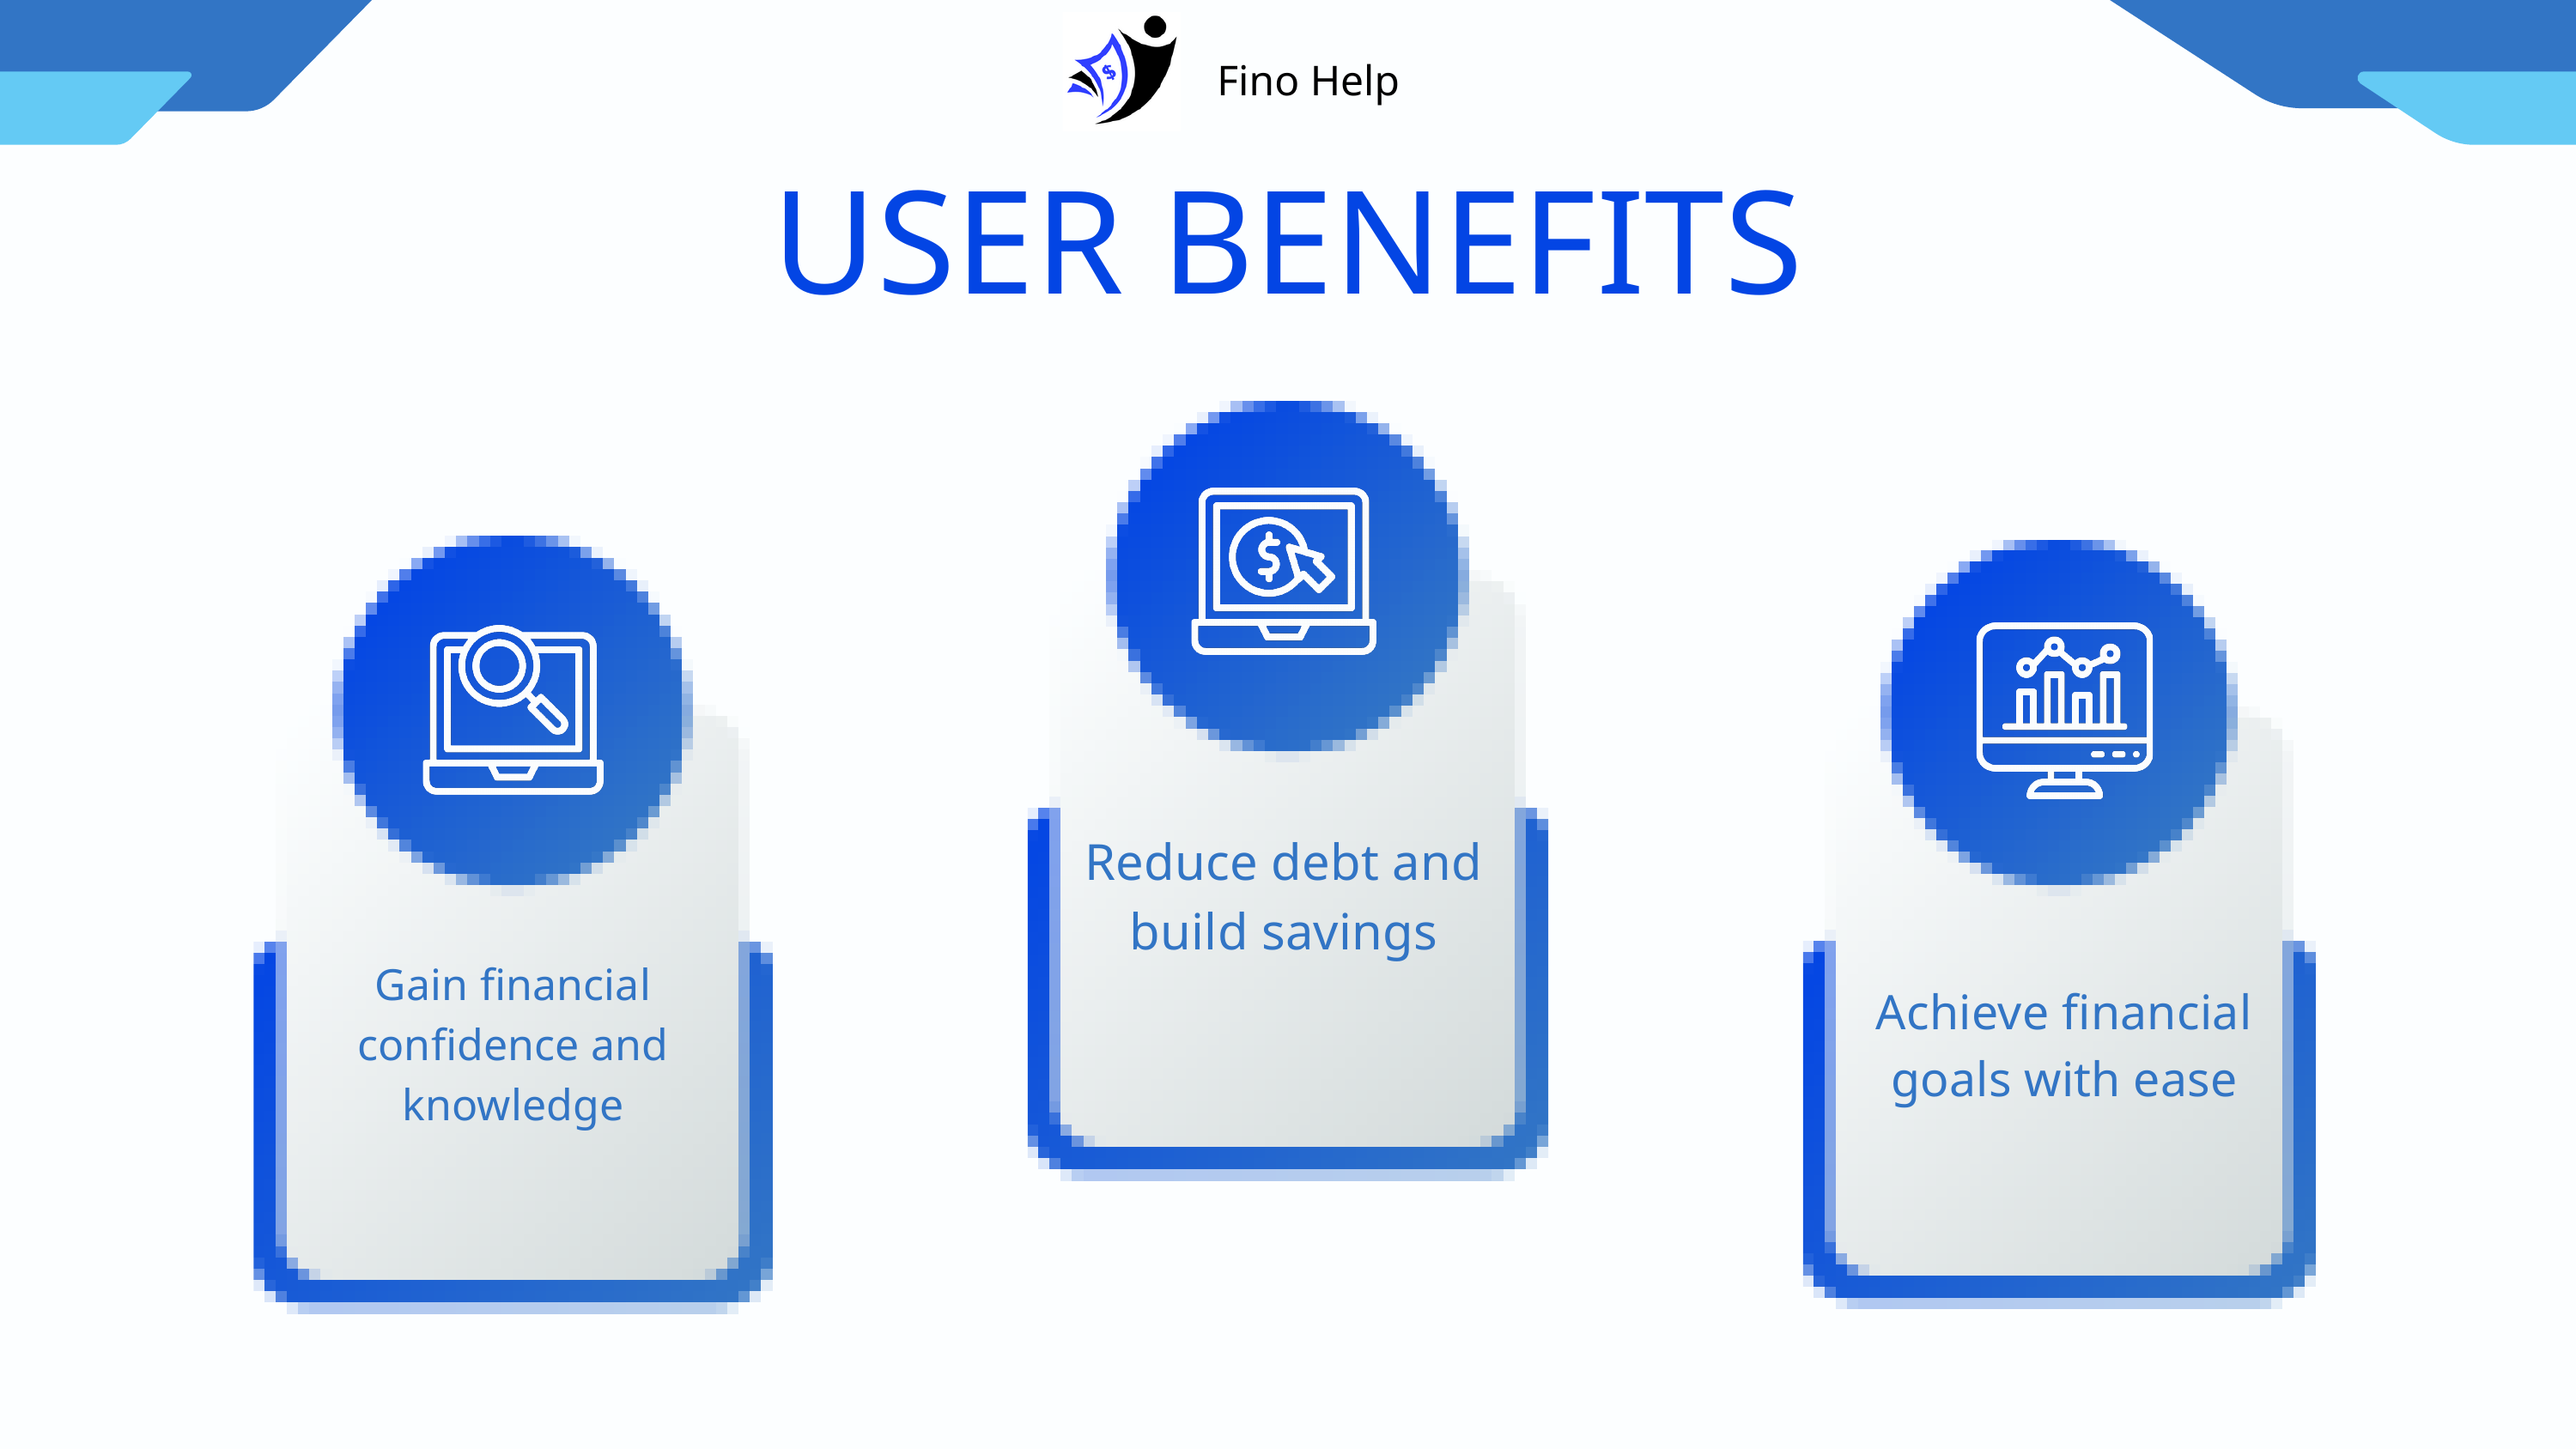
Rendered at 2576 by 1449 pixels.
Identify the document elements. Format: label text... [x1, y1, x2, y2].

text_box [0, 0, 423, 112]
text_box Achieve financial goals with ease [1862, 972, 2267, 1106]
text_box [2029, 0, 2576, 109]
text_box [1191, 488, 1376, 655]
text_box [1802, 540, 2316, 1309]
text_box [1976, 622, 2154, 799]
text_box [422, 622, 604, 795]
text_box [1062, 12, 1181, 131]
text_box Fino Help [1217, 45, 1604, 104]
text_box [2342, 71, 2576, 145]
text_box [1027, 401, 1549, 1181]
text_box [253, 536, 773, 1314]
text_box Gain financial confidence and knowledge [291, 948, 736, 1130]
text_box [0, 71, 197, 145]
text_box Reduce debt and build savings [1062, 820, 1506, 960]
text_box USER BENEFITS [530, 122, 2046, 323]
